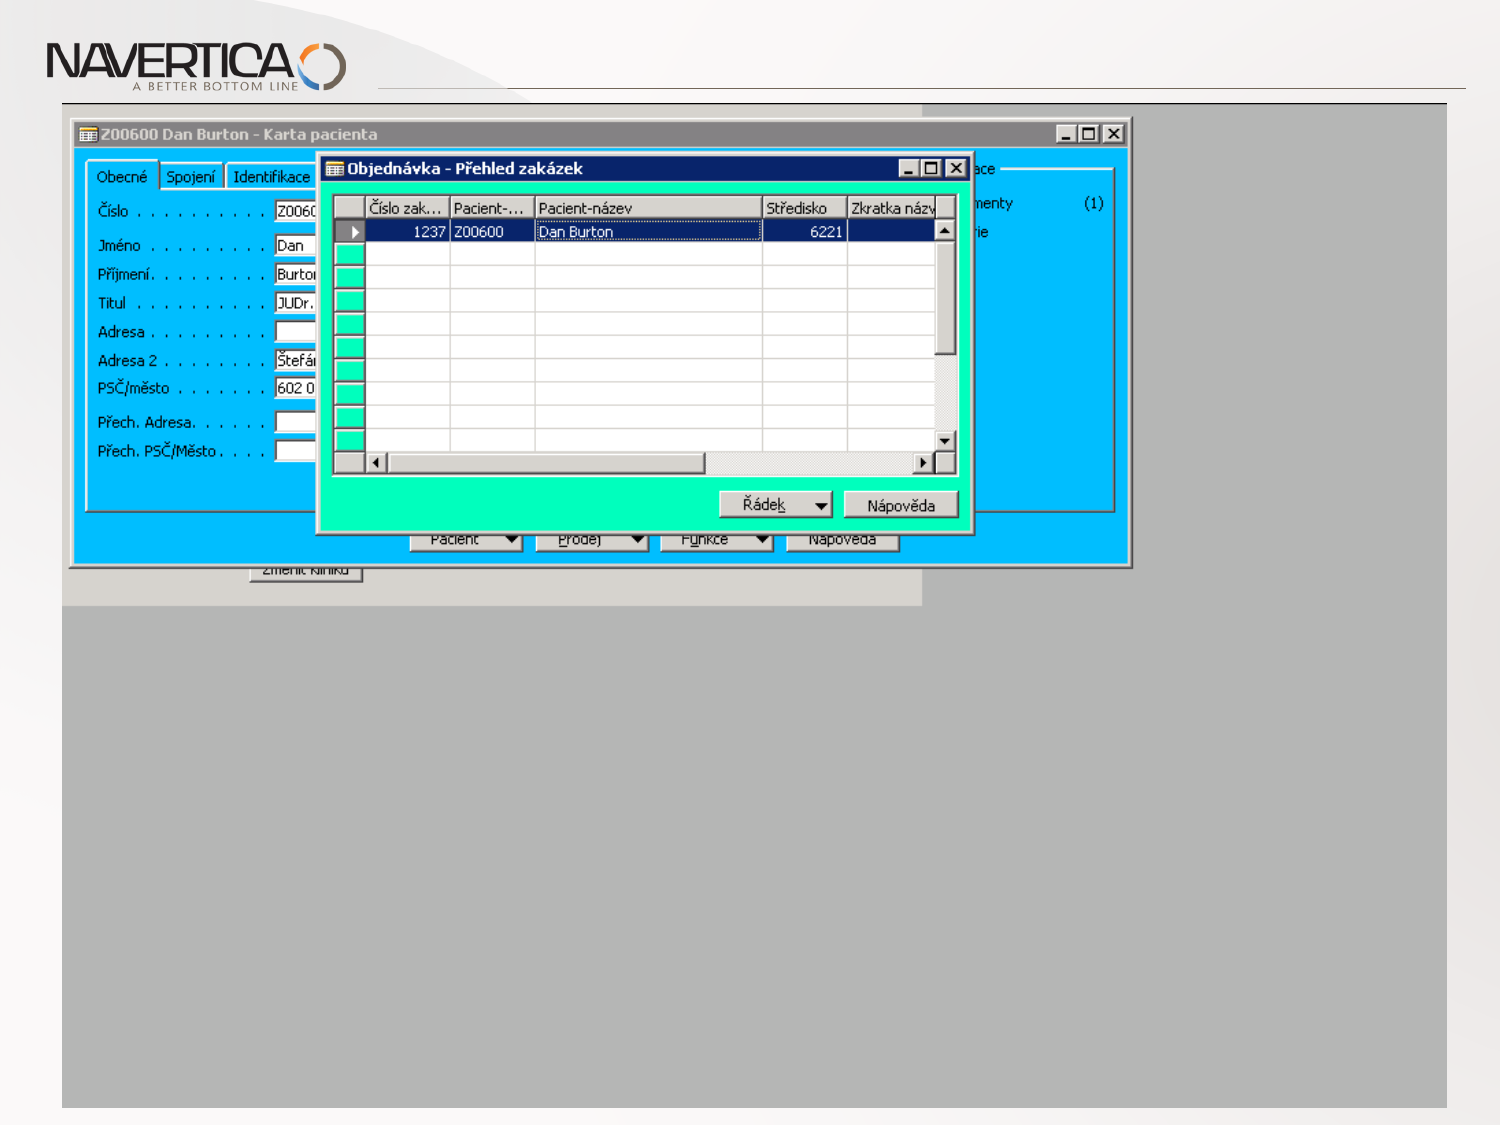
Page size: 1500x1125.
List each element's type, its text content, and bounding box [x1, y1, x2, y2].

slide_number 18 [1110, 1065, 1461, 1125]
picture [0, 0, 1500, 1125]
